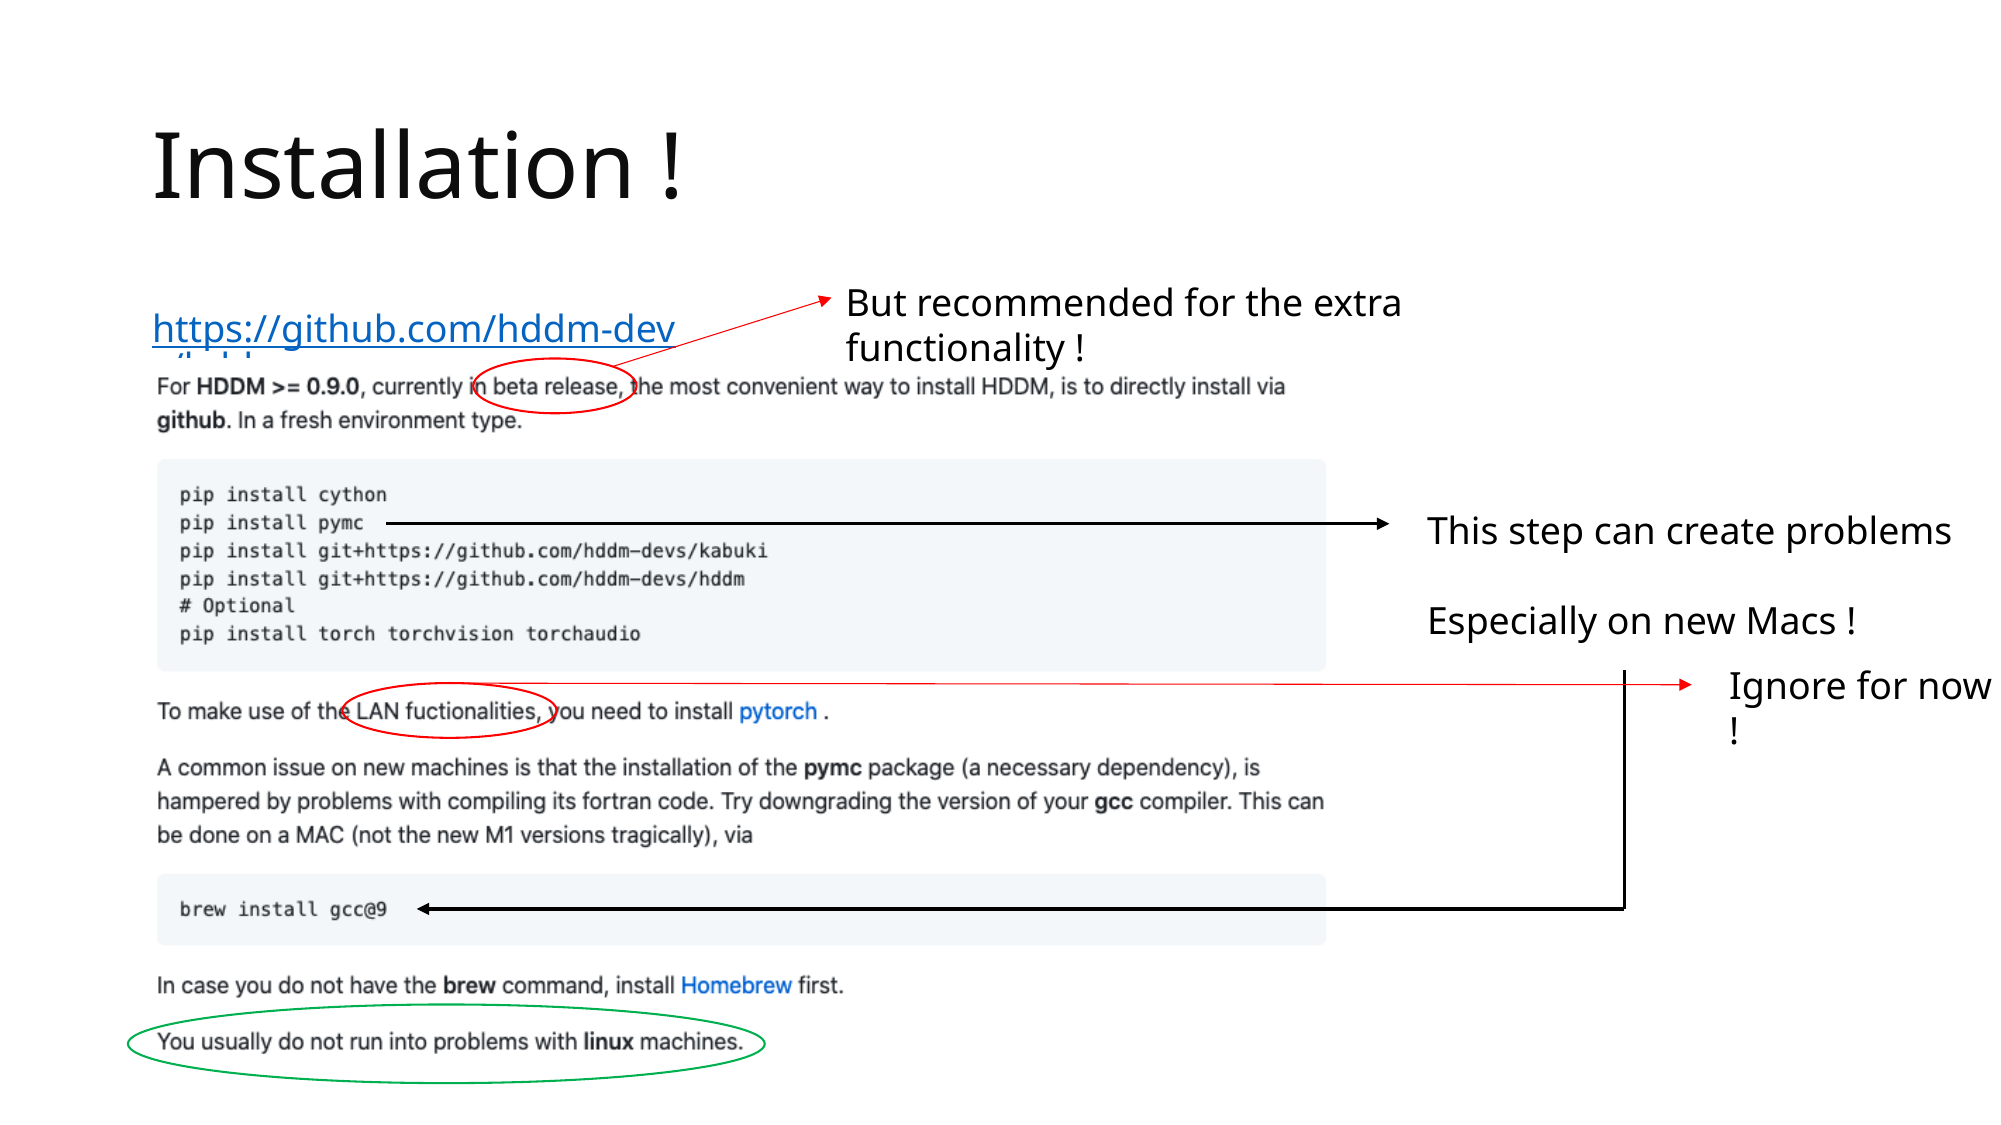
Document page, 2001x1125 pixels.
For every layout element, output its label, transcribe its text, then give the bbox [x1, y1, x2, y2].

text_box [126, 1029, 146, 1058]
picture [146, 358, 1350, 1068]
text_box [188, 1068, 704, 1085]
text_box https://github.com/hddm-devs/hddm [137, 297, 612, 364]
text_box Ignore for now ! [1714, 654, 2000, 760]
text_box This step can create problems Especially on new Macs ! [1412, 499, 1971, 650]
title Installation ! [137, 59, 1863, 278]
text_box But recommended for the extra functionality ! [830, 271, 1489, 377]
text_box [612, 297, 832, 367]
